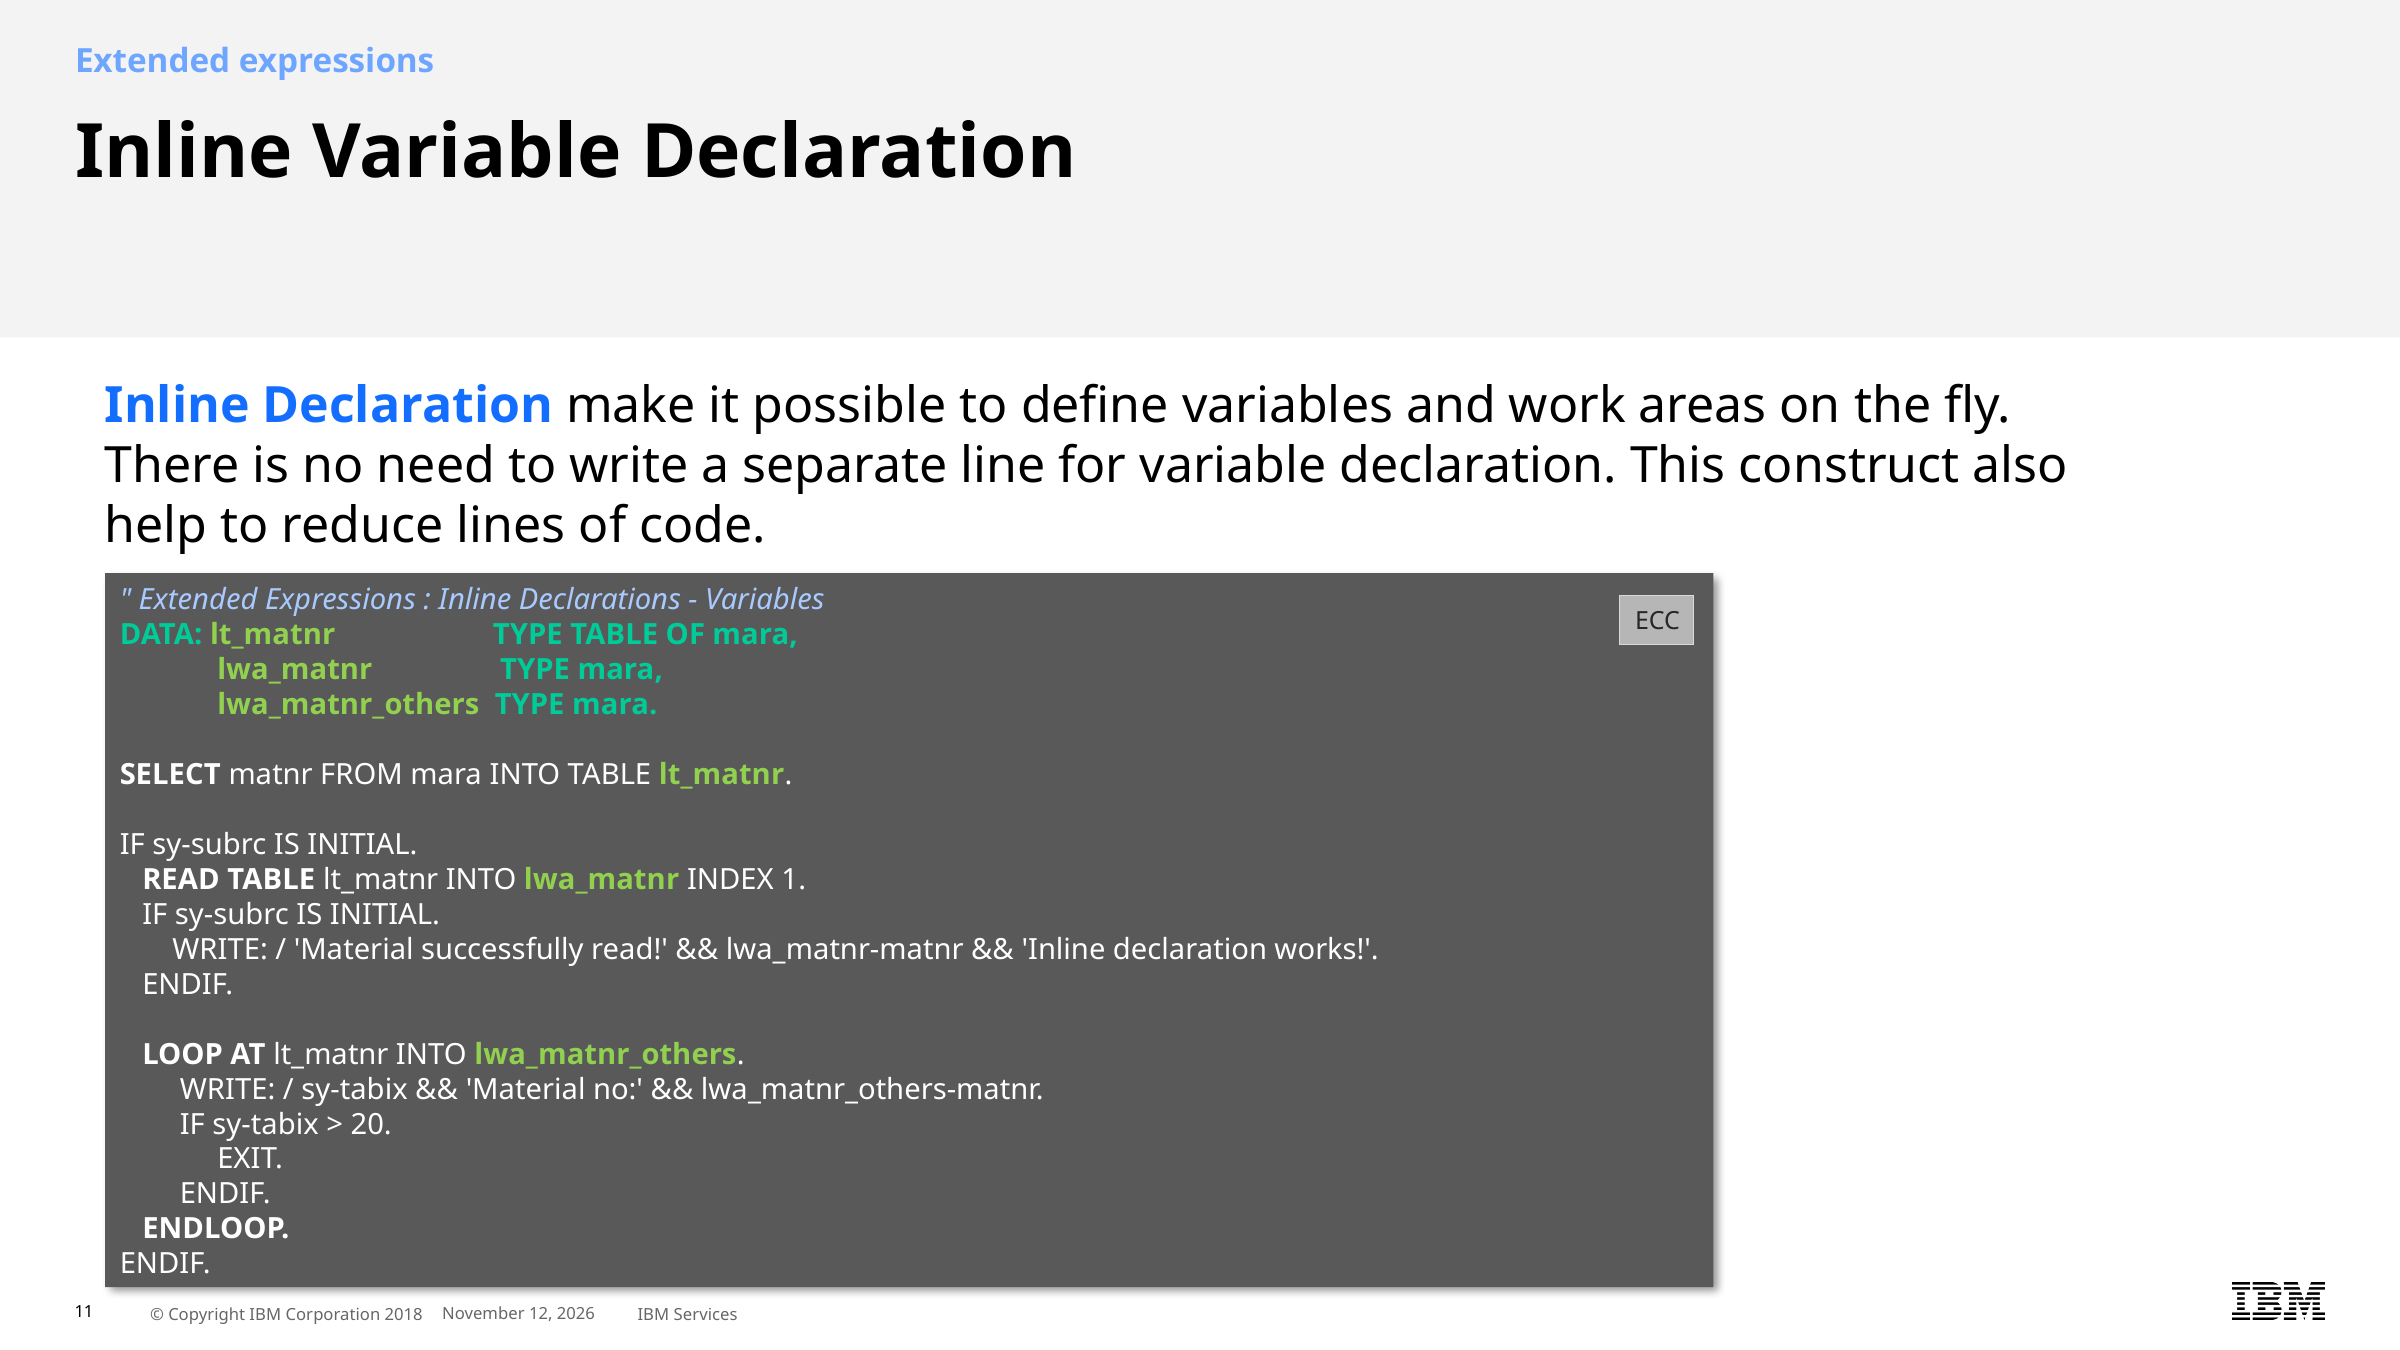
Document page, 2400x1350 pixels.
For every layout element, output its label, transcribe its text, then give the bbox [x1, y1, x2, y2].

text_box " Extended Expressions : Inline Declarations - Variables DATA: lt_matnr TYPE TABLE OF mara, lwa_matnr TYPE mara, lwa_matnr_others TYPE mara. SELECT matnr FROM mara INTO TABLE lt_matnr. IF sy-subrc IS INITIAL. READ TABLE lt_matnr INTO lwa_matnr INDEX 1. IF sy-subrc IS INITIAL. WRITE: / 'Material successfully read!' && lwa_matnr-matnr && 'Inline declaration works!'. ENDIF. LOOP AT lt_matnr INTO lwa_matnr_others. WRITE: / sy-tabix && 'Material no:' && lwa_matnr_others-matnr. IF sy-tabix > 20. EXIT. ENDIF. ENDLOOP. ENDIF. [105, 573, 1714, 1288]
picture [2232, 1282, 2325, 1320]
title Inline Variable Declaration [75, 112, 2325, 300]
text_box ECC [1619, 595, 1694, 645]
text_box Inline Declaration make it possible to define variables and work areas on the fly. There is no need to write a separate line for variable declaration. This construct also help to reduce lines of code. [89, 365, 2115, 561]
list Extended expressions [75, 43, 563, 113]
